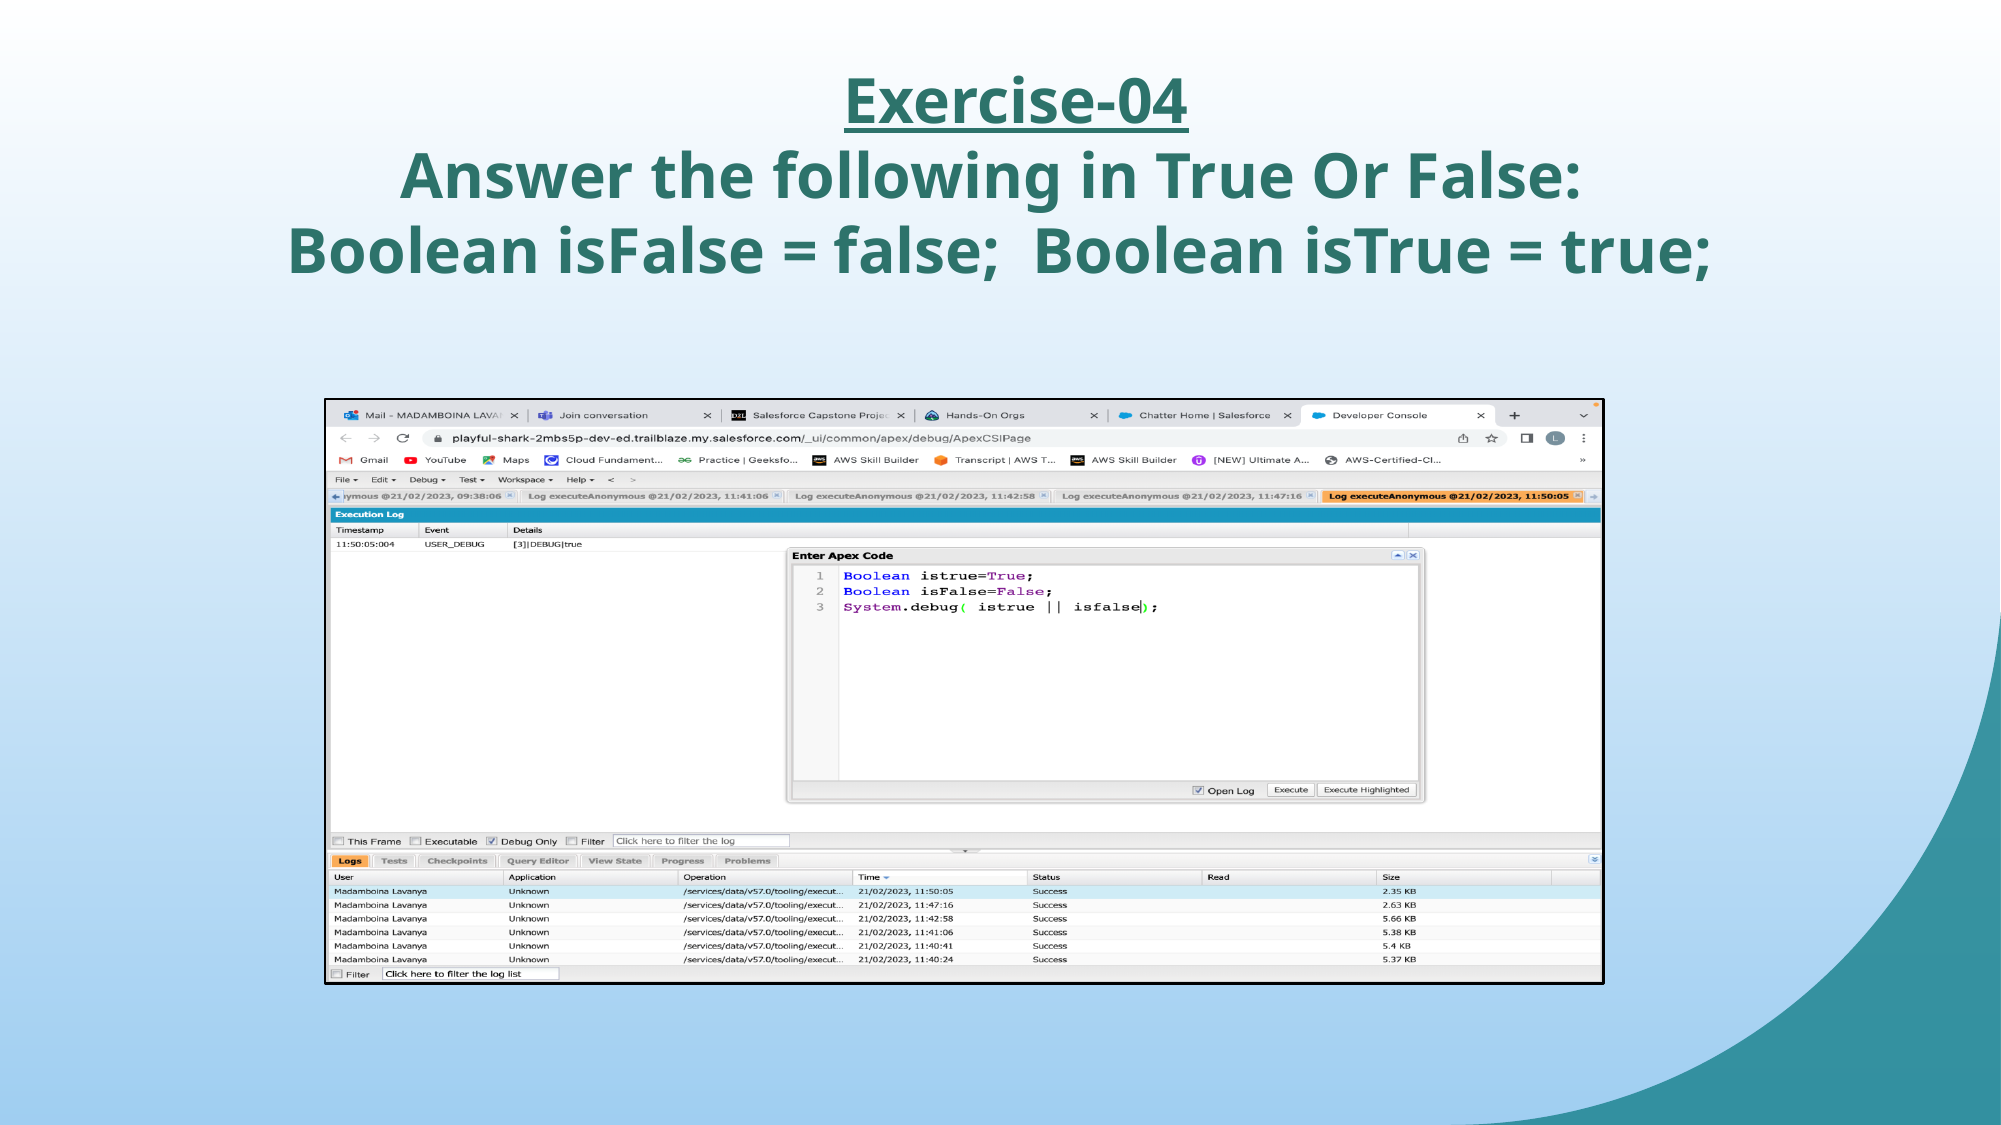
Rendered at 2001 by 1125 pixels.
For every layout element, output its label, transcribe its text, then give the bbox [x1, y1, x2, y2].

picture [326, 399, 1603, 983]
title Exercise-04 Answer the following in True Or False: Boolean isFalse = false; Boolean isTrue = true; [137, 35, 1863, 311]
